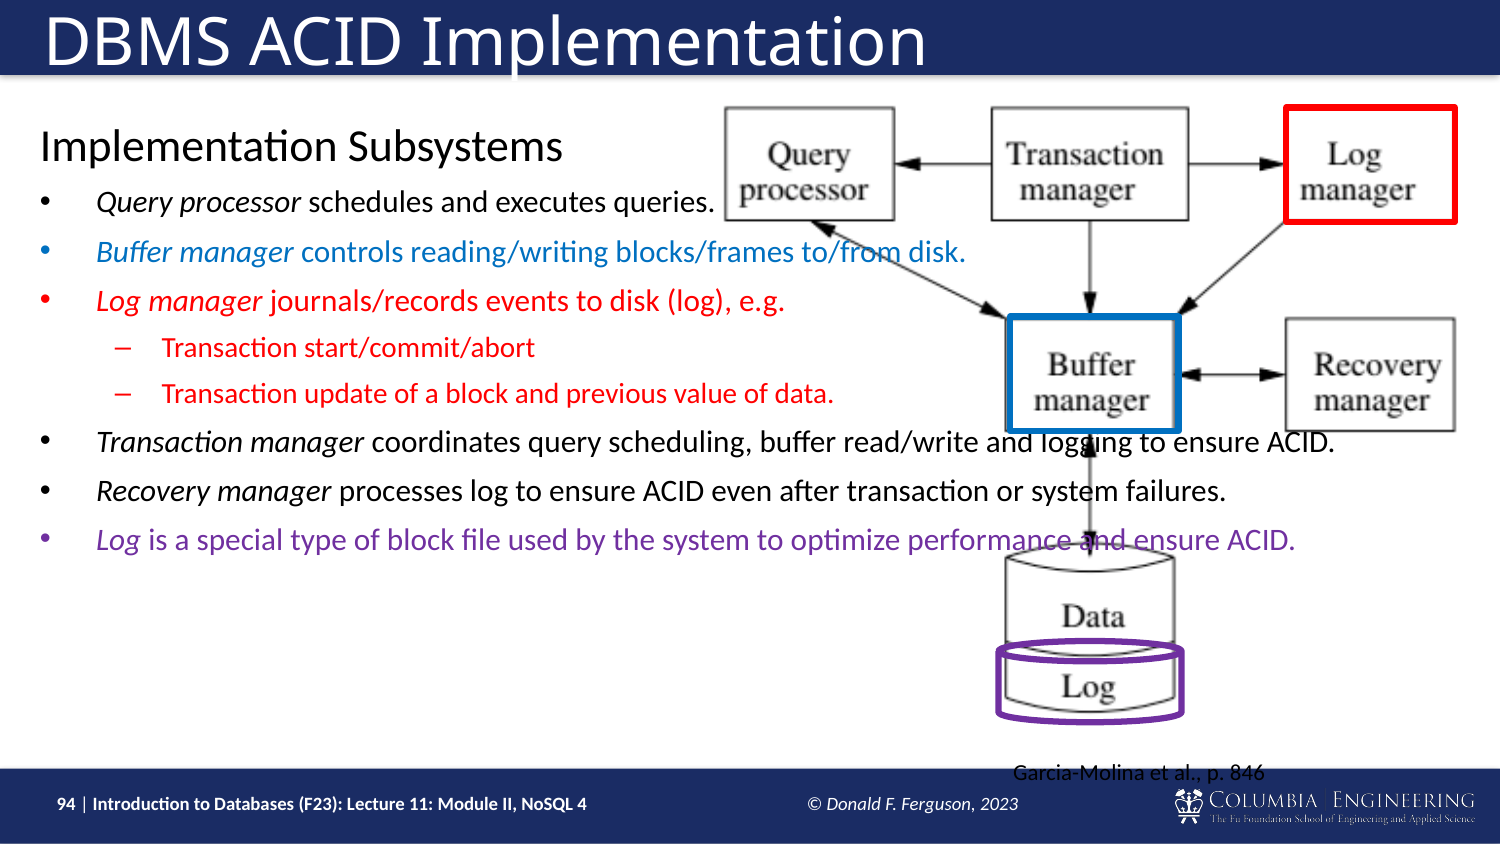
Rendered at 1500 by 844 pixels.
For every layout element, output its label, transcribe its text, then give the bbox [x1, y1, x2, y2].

list Implementation Subsystems Query processor schedules and executes queries. Buffer manager controls reading/writing blocks/frames to/from disk. Log manager journals/records events to disk (log), e.g. Transaction start/commit/abort Transaction update of a block and previous value of data. Transaction manager coordinates query scheduling, buffer read/write and logging to ensure ACID. Recovery manager processes log to ensure ACID even after transaction or system failures. Log is a special type of block file used by the system to optimize performance and ensure ACID. [24, 96, 1475, 760]
text_box Garcia-Molina et al., p. 846 [998, 753, 1149, 844]
picture [710, 95, 1478, 723]
title DBMS ACID Implementation [28, 0, 1450, 73]
